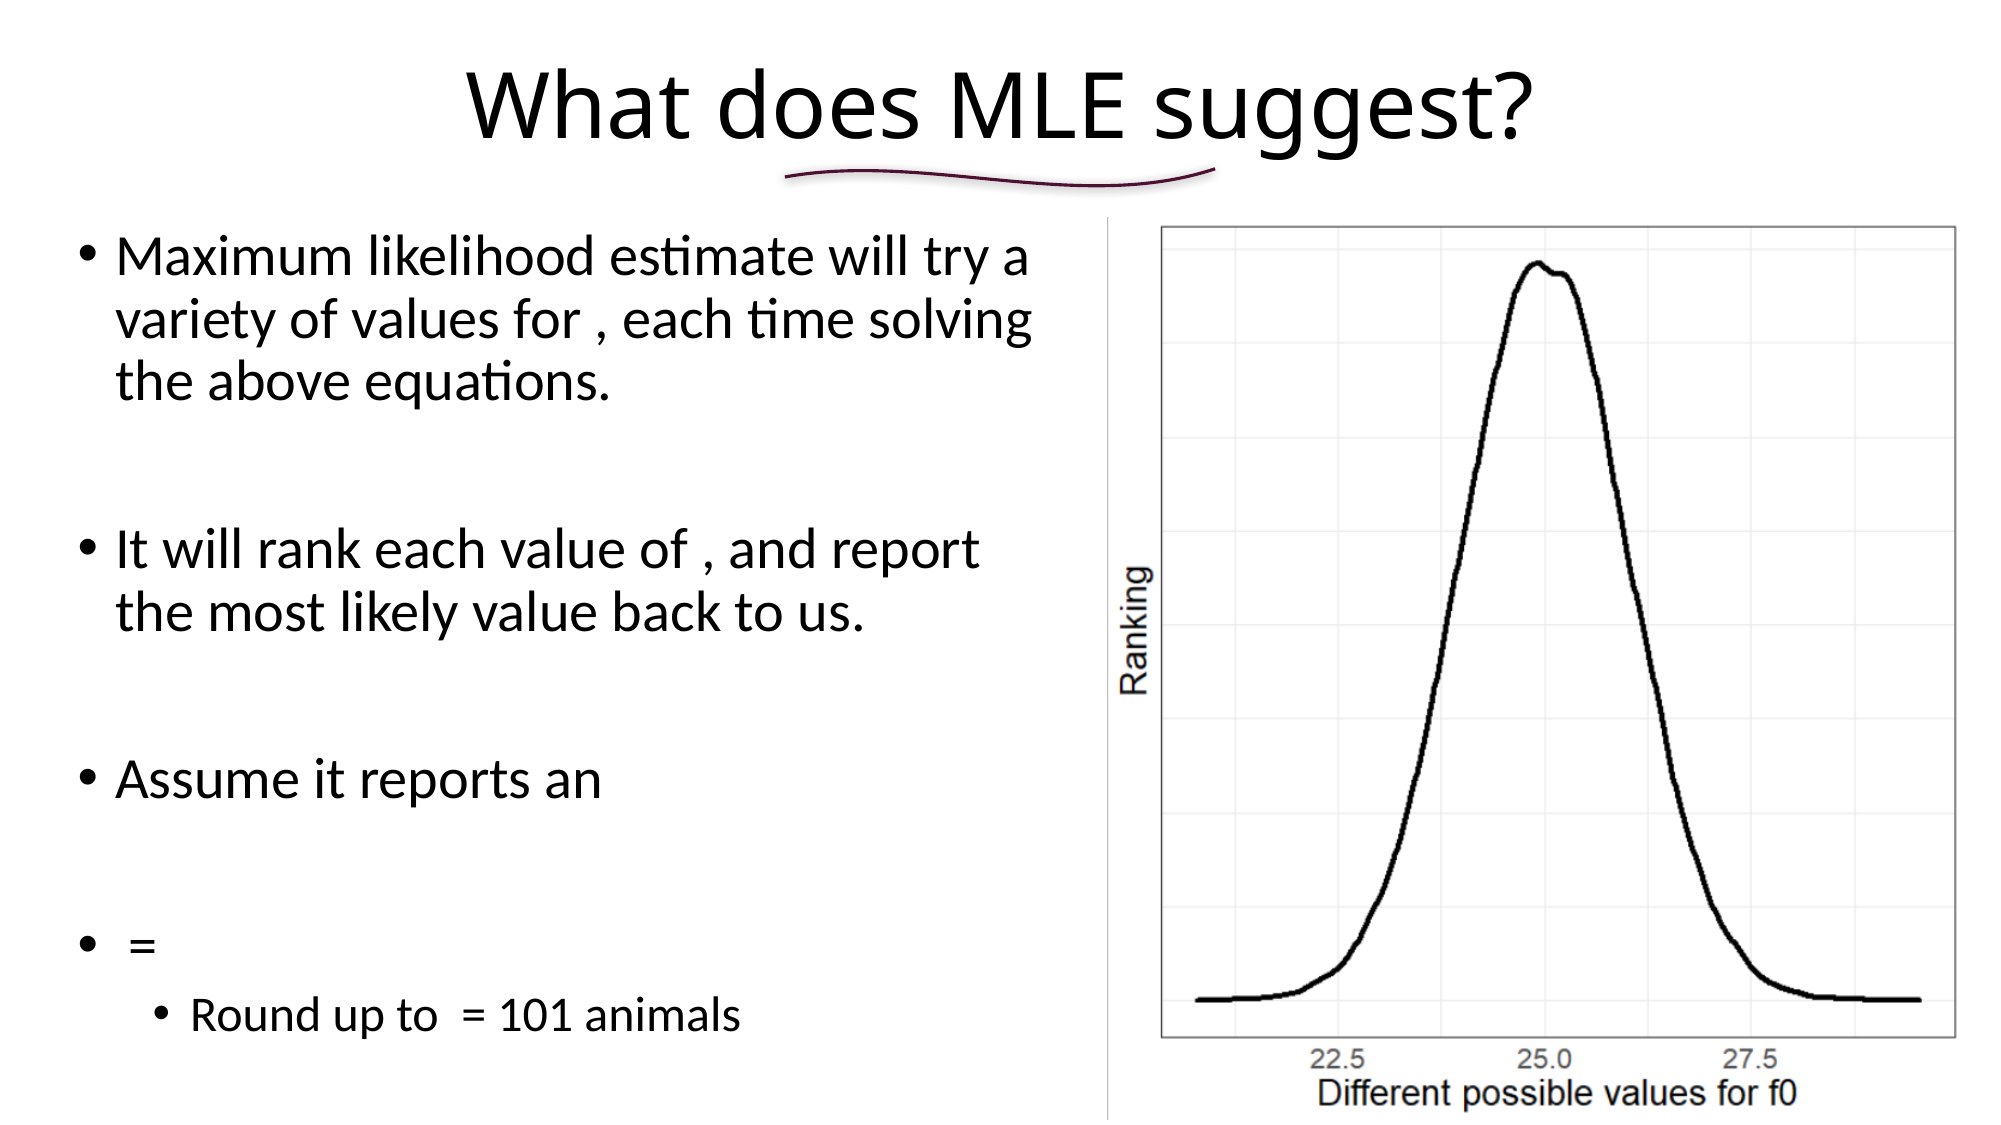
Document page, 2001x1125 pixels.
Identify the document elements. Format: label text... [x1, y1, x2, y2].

text_box [784, 168, 1216, 186]
picture [1107, 217, 1964, 1120]
title What does MLE suggest? [0, 0, 2000, 218]
